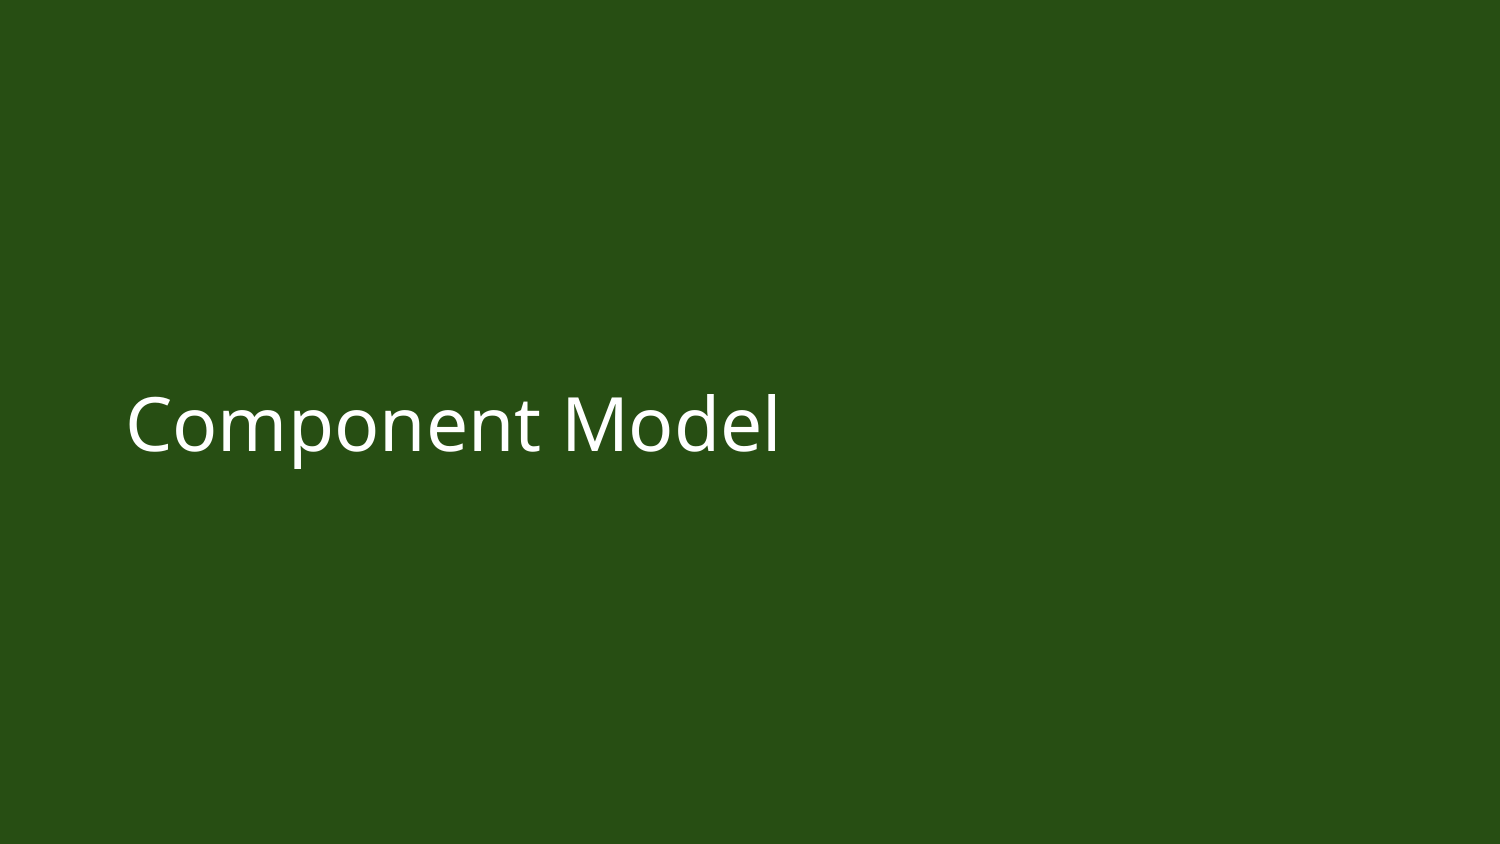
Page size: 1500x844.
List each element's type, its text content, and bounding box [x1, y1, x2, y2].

title Component Model [110, 351, 1399, 493]
